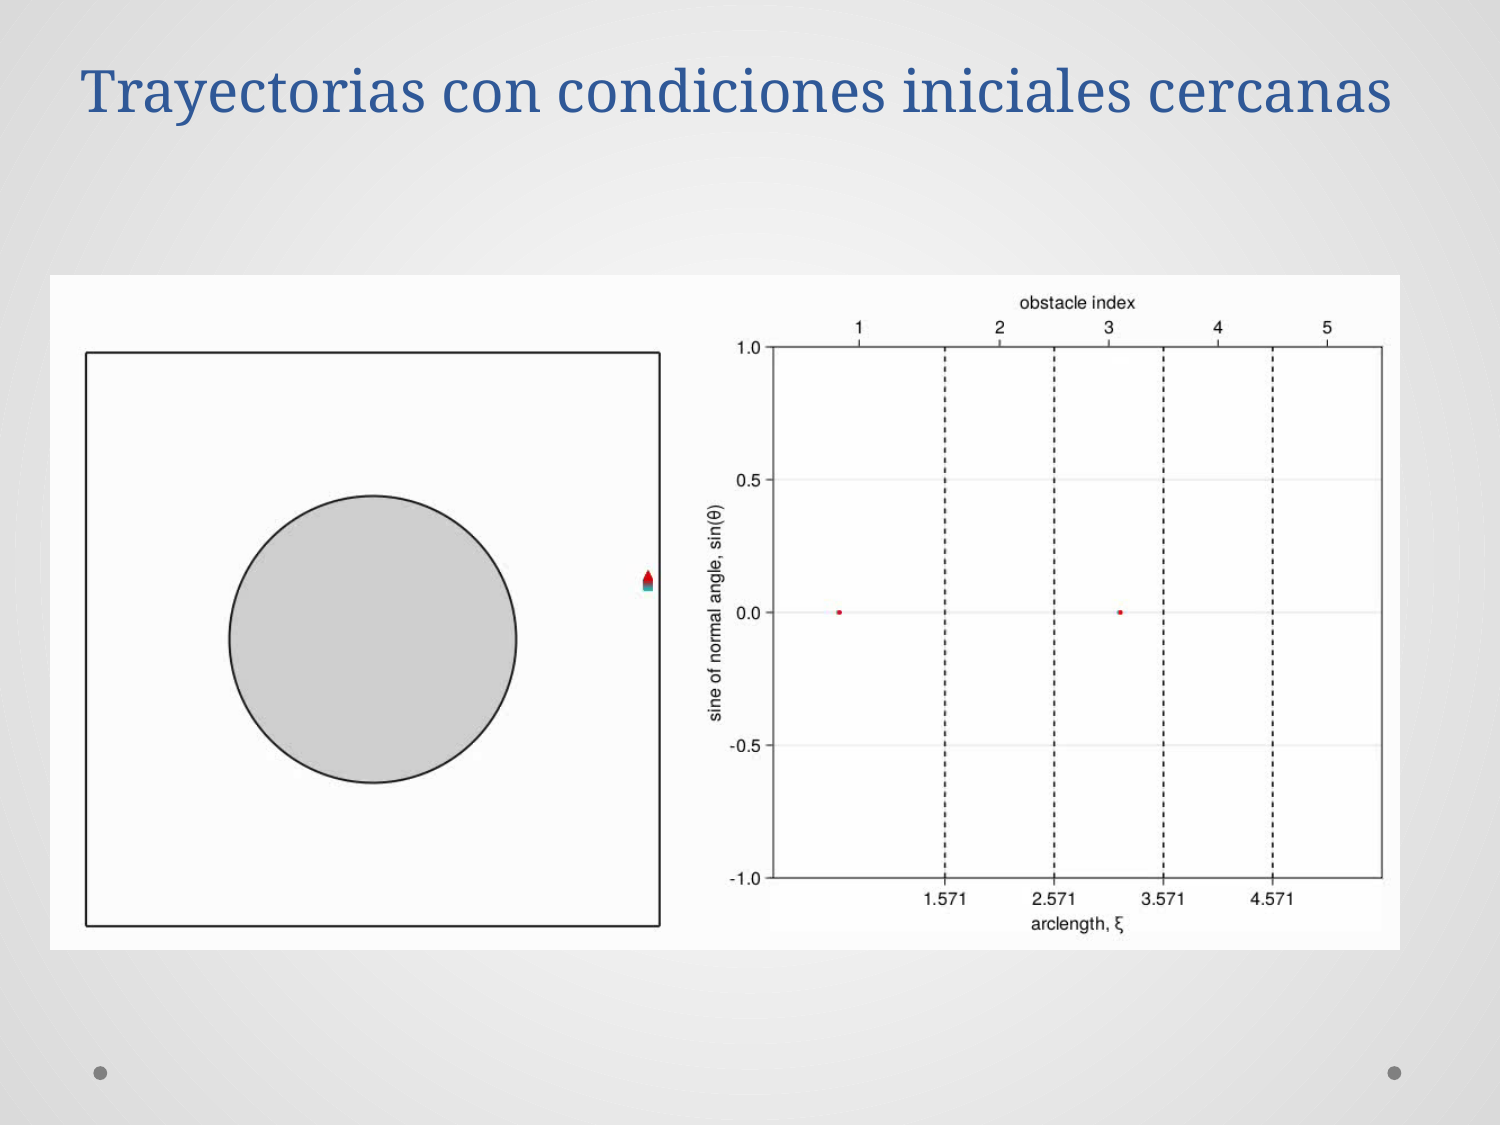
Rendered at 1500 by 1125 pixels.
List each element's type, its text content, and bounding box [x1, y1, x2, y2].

title Trayectorias con condiciones iniciales cercanas [62, 0, 1413, 132]
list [49, 274, 1401, 951]
